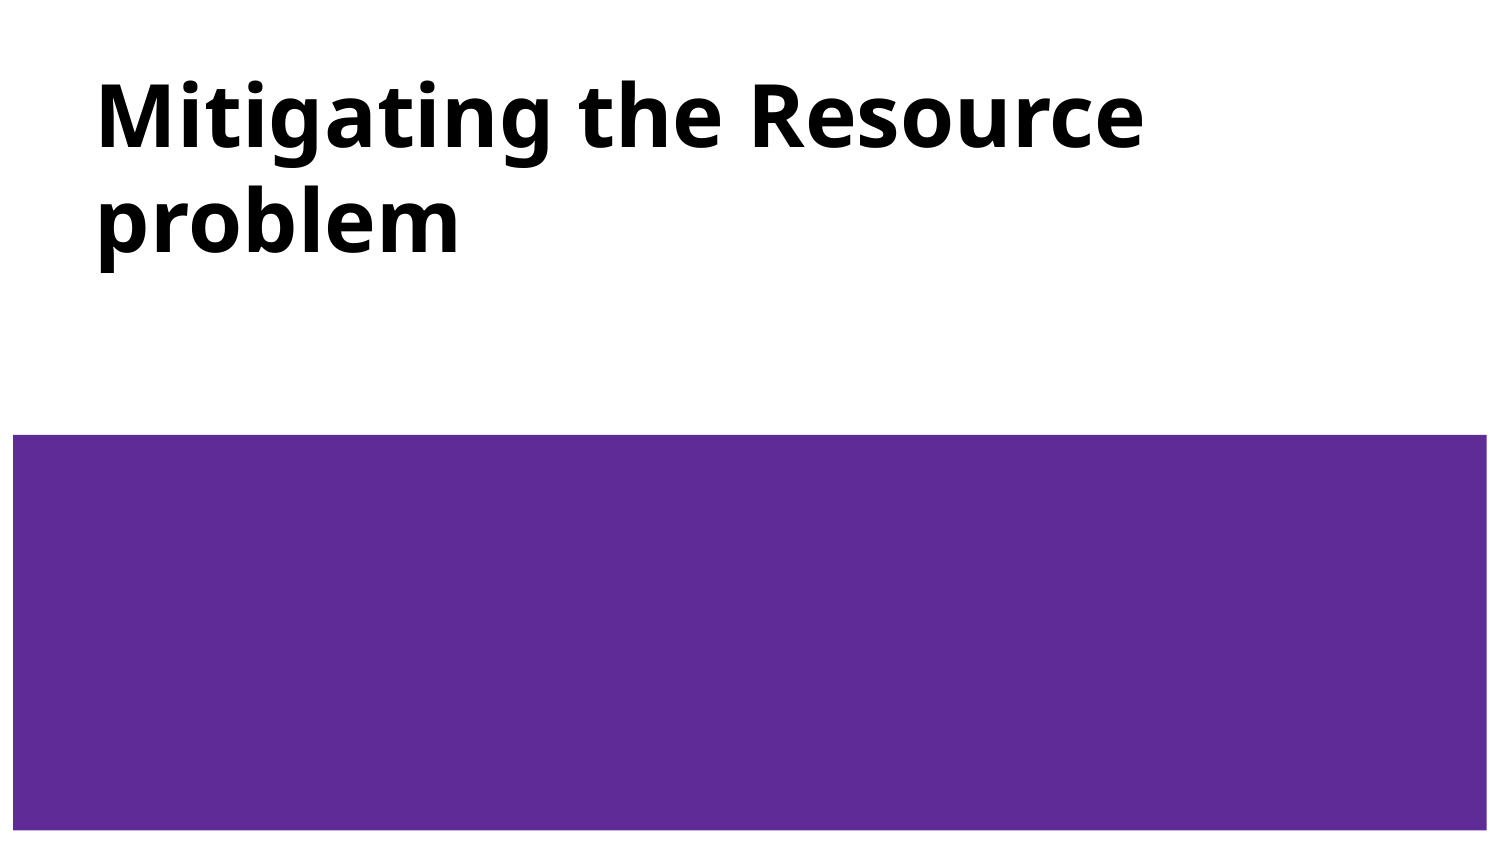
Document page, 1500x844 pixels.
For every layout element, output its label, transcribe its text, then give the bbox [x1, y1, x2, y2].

title Mitigating the Resource problem [79, 43, 1423, 286]
